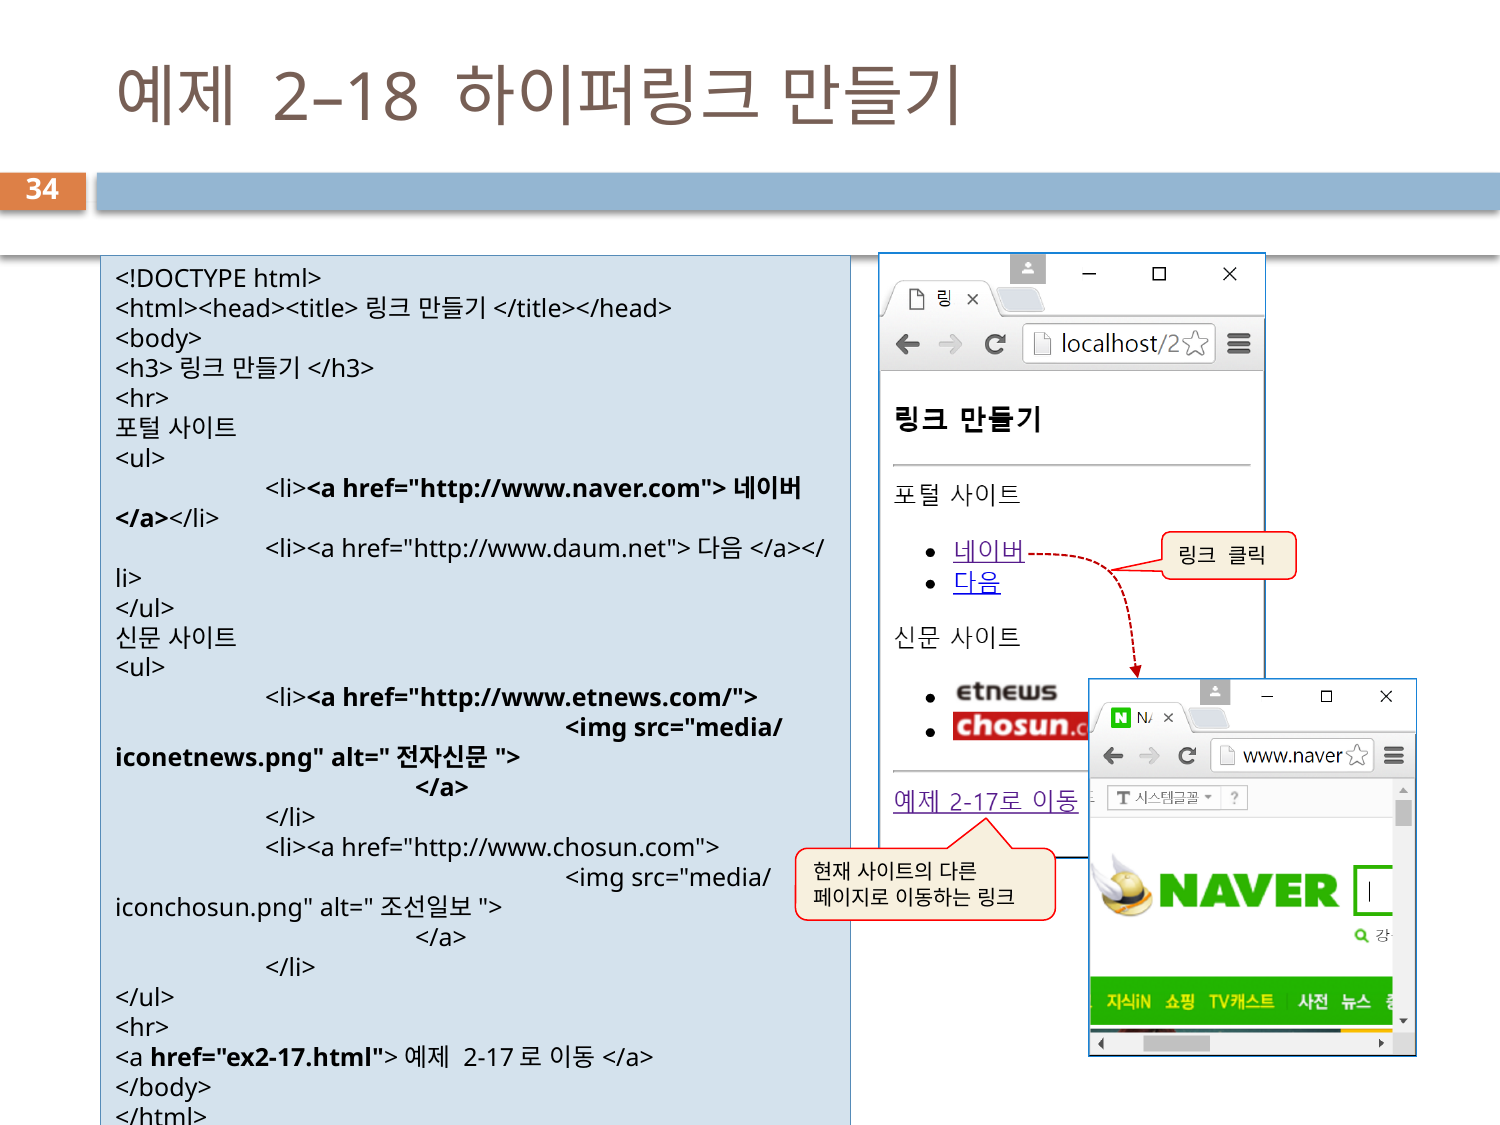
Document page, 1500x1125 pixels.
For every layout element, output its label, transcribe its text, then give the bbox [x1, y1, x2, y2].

text_box 현재 사이트의 다른 페이지로 이동하는 링크 [795, 848, 1056, 921]
text_box <!DOCTYPE html> <html><head><title>링크 만들기</title></head> <body> <h3>링크 만들기</h3> <hr> 포털 사이트 <ul> <li><a href="http://www.naver.com">네이버</a></li> <li><a href="http://www.daum.net">다음</a></li> </ul> 신문 사이트 <ul> <li><a href="http://www.etnews.com/"> <img src="media/iconetnews.png" alt="전자신문"> </a> </li> <li><a href="http://www.chosun.com"> <img src="media/iconchosun.png" alt="조선일보"> </a> </li> </ul> <hr> <a href="ex2-17.html">예제 2-17로 이동</a> </body> </html> [100, 255, 851, 1125]
text_box 링크 클릭 [1271, 530, 1298, 581]
picture [877, 252, 1417, 1057]
slide_number 34 [0, 170, 87, 211]
title 예제 2–18 하이퍼링크 만들기 [100, 37, 1438, 149]
